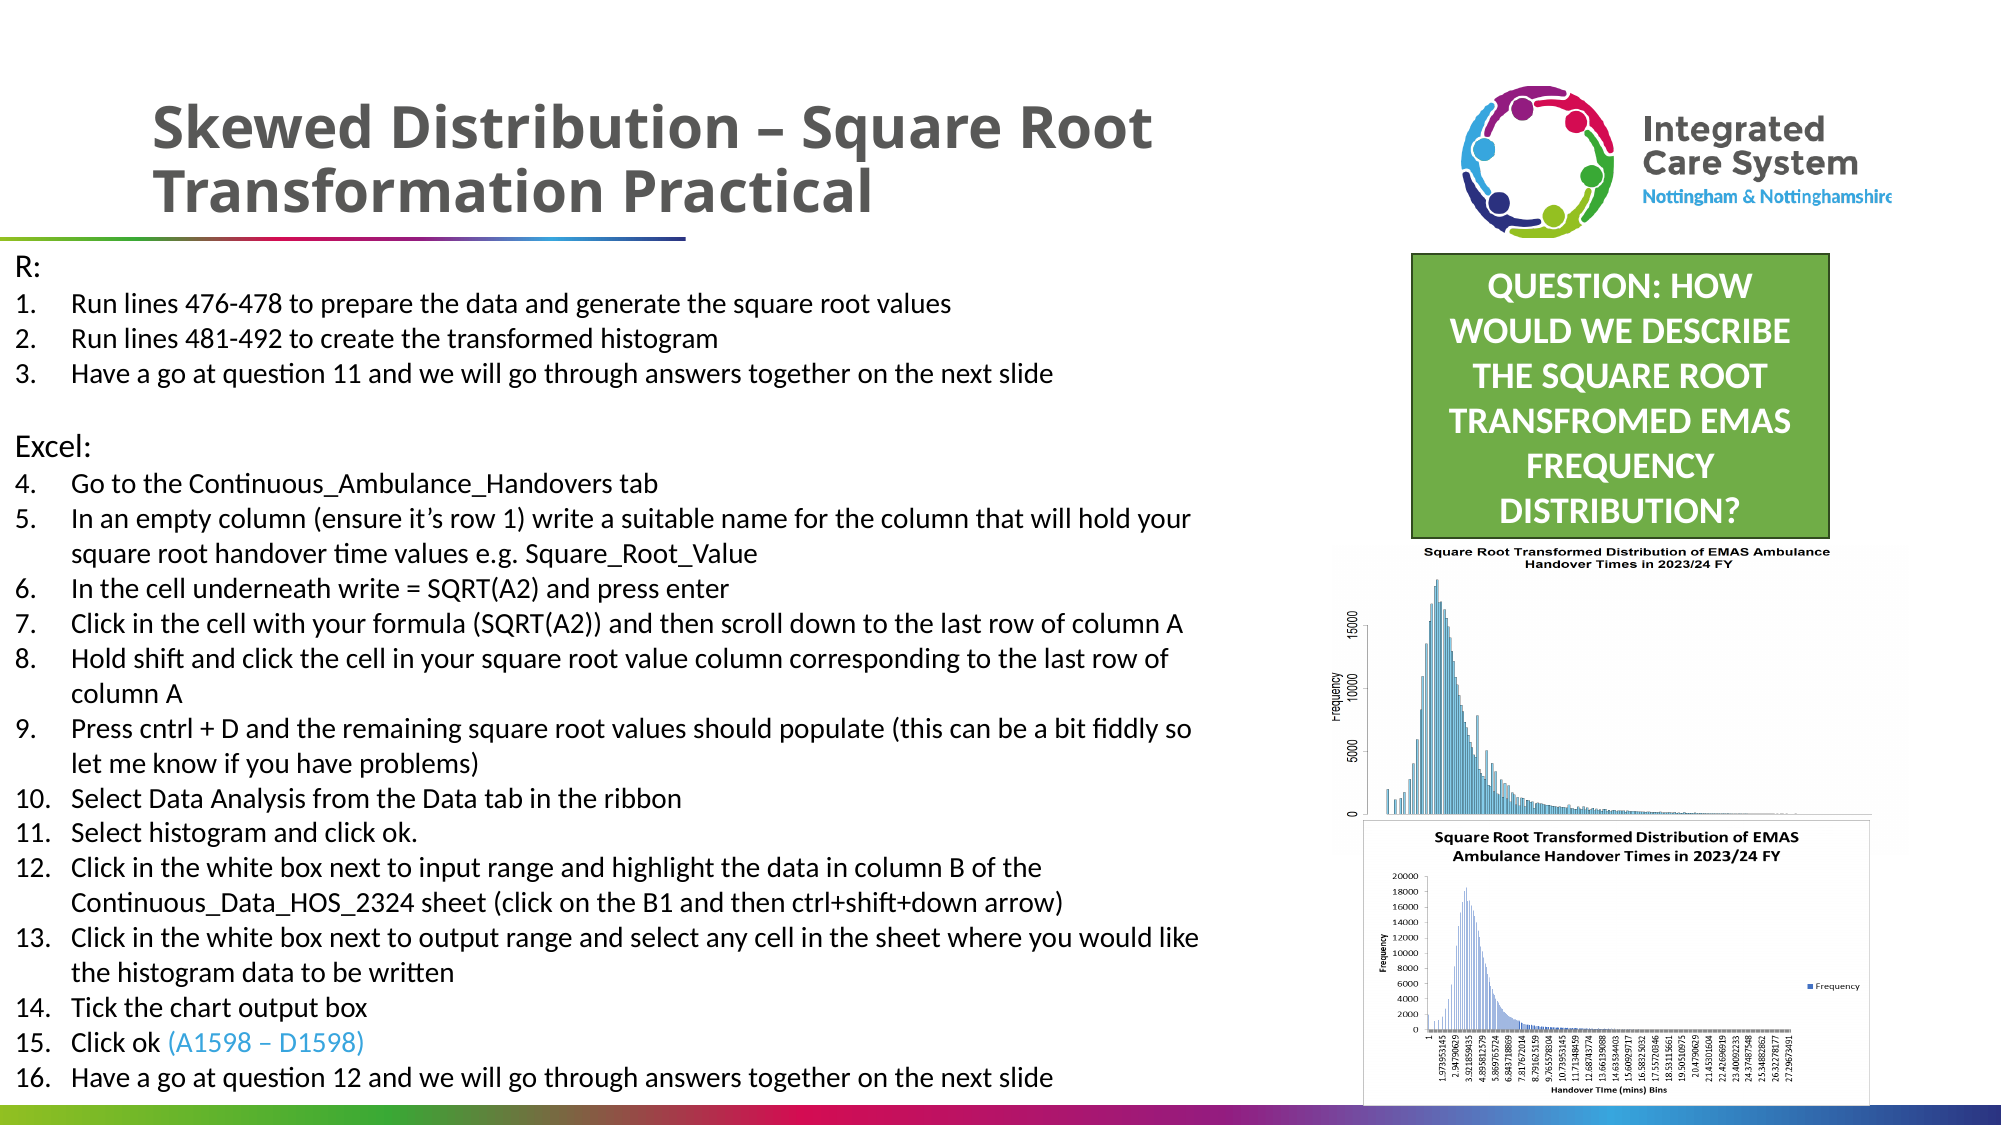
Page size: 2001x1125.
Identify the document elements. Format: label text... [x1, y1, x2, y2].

text_box R: Run lines 476-478 to prepare the data and generate the square root values Run lines 481-492 to create the transformed histogram Have a go at question 11 and we will go through answers together on the next slide Excel: Go to the Continuous_Ambulance_Handovers tab In an empty column (ensure it’s row 1) write a suitable name for the column that will hold your square root handover time values e.g. Square_Root_Value In the cell underneath write = SQRT(A2) and press enter Click in the cell with your formula (SQRT(A2)) and then scroll down to the last row of column A Hold shift and click the cell in your square root value column corresponding to the last row of column A Press cntrl + D and the remaining square root values should populate (this can be a bit fiddly so let me know if you have problems) Select Data Analysis from the Data tab in the ribbon Select histogram and click ok. Click in the white box next to input range and highlight the data in column B of the Continuous_Data_HOS_2324 sheet (click on the B1 and then ctrl+shift+down arrow) Click in the white box next to output range and select any cell in the sheet where you would like the histogram data to be written Tick the chart output box Click ok (A1598 – D1598) Have a go at question 12 and we will go through answers together on the next slide [0, 237, 1233, 1105]
picture [1460, 86, 1892, 238]
picture [0, 237, 686, 245]
picture [0, 545, 2000, 1125]
text_box QUESTION: HOW WOULD WE DESCRIBE THE SQUARE ROOT TRANSFROMED EMAS FREQUENCY DISTRIBUTION? [1411, 253, 1830, 539]
text_box Skewed Distribution – Square Root Transformation Practical [137, 128, 1311, 196]
